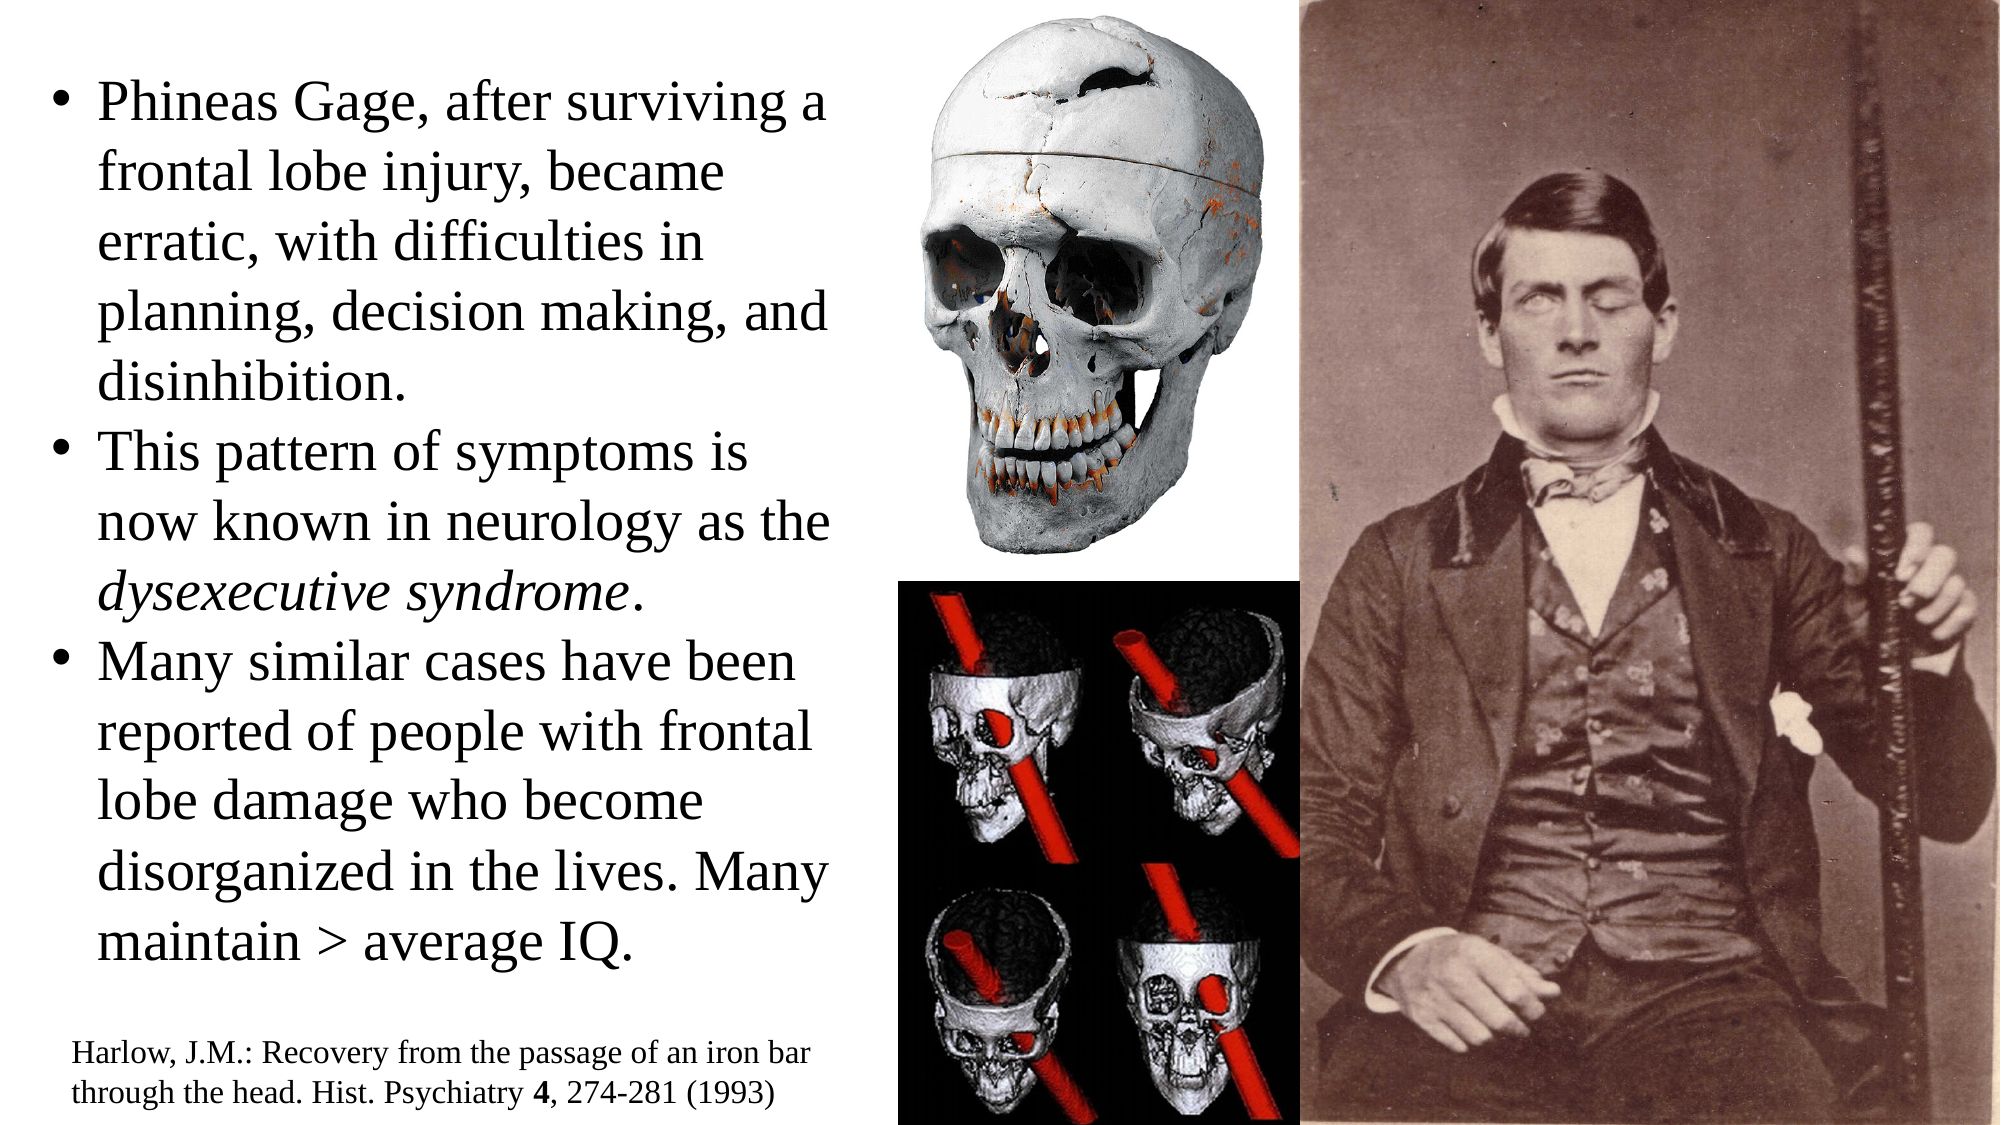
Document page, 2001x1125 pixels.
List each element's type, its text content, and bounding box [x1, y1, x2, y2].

text_box Harlow, J.M.: Recovery from the passage of an iron bar through the head. Hist. Psychiatry 4, 274-281 (1993) [56, 1022, 878, 1117]
picture [805, 0, 2000, 1125]
text_box Phineas Gage, after surviving a frontal lobe injury, became erratic, with difficulties in planning, decision making, and disinhibition. This pattern of symptoms is now known in neurology as the dysexecutive syndrome. Many similar cases have been reported of people with frontal lobe damage who become disorganized in the lives. Many maintain > average IQ. [36, 54, 858, 980]
